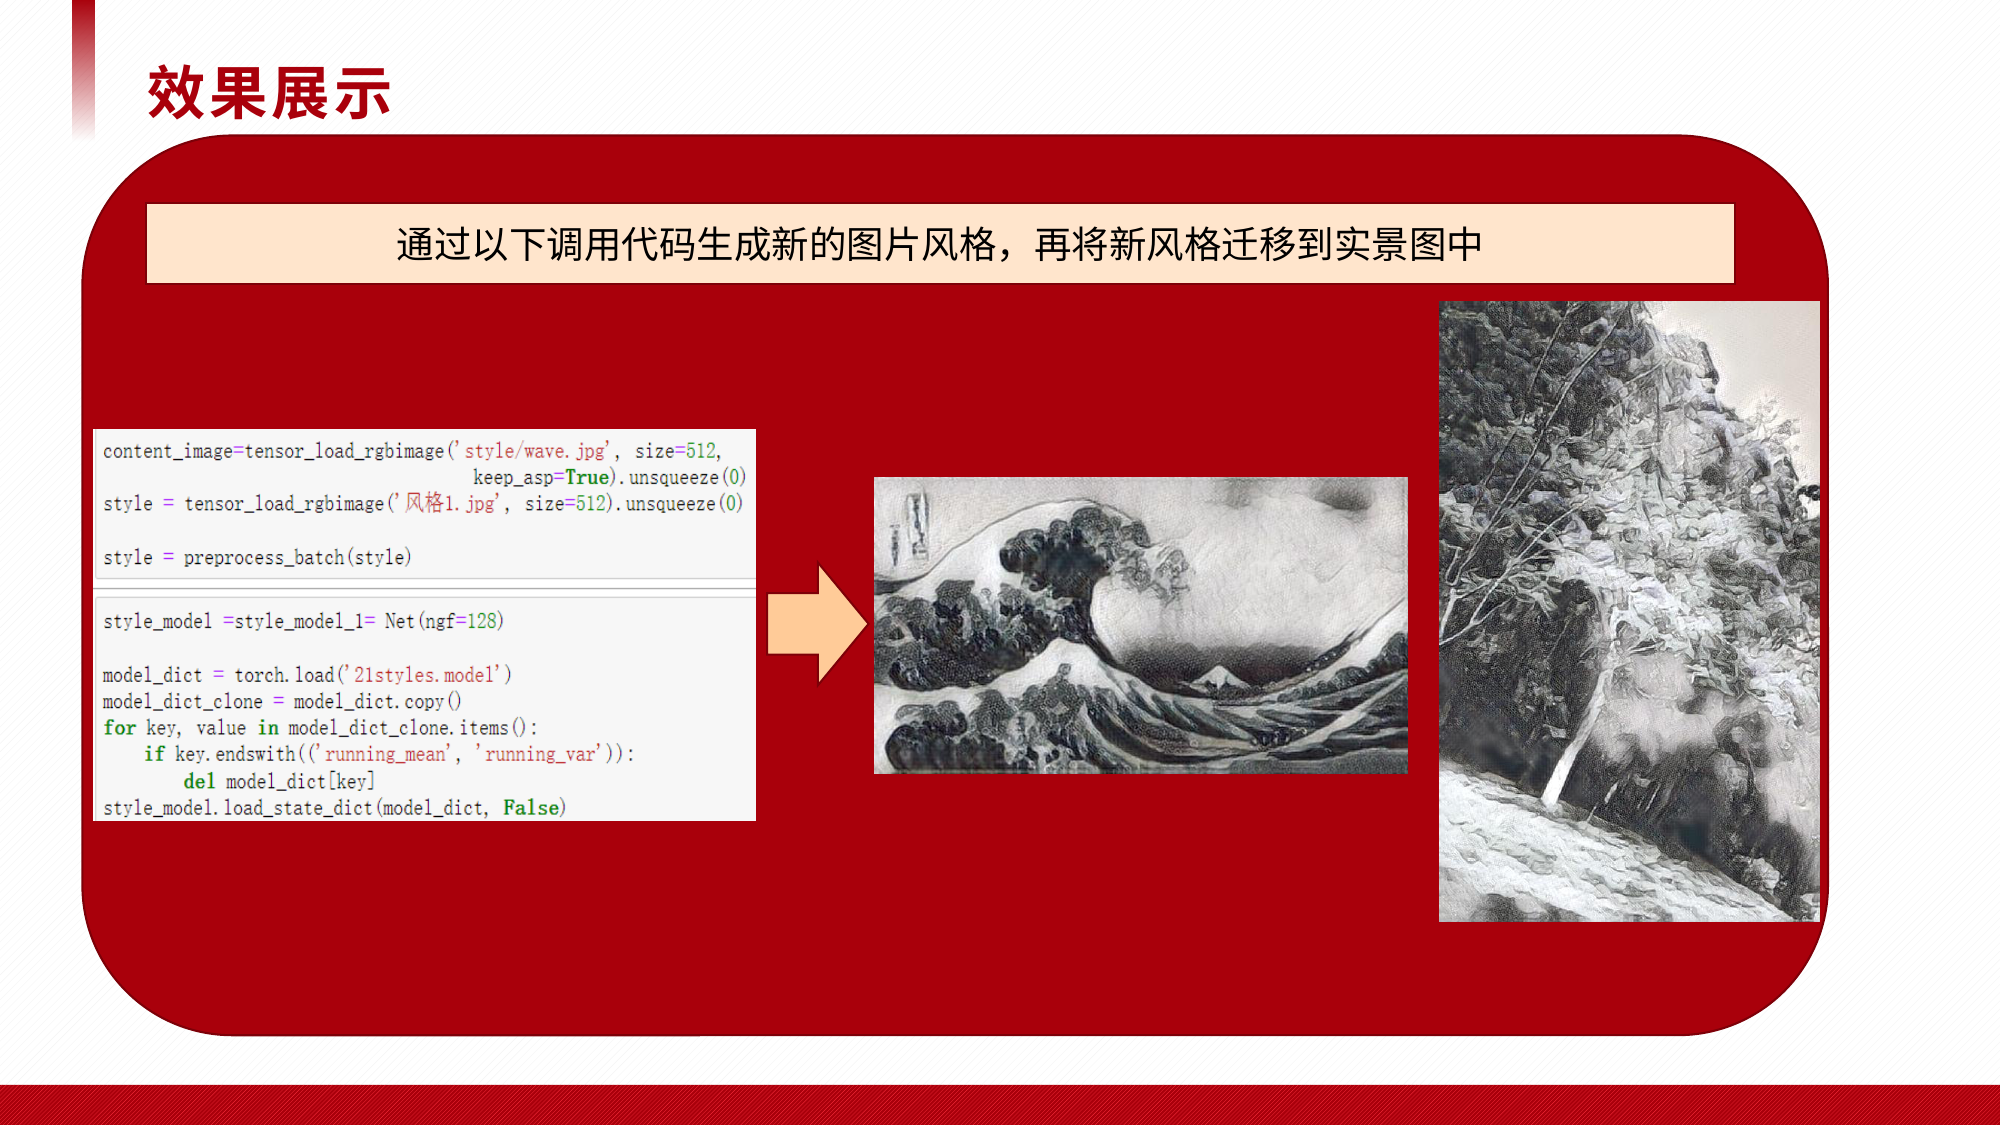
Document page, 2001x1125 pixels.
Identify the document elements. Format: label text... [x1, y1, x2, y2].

title 效果展示 [132, 56, 718, 136]
text_box [766, 559, 870, 689]
picture [1439, 301, 1820, 922]
picture [93, 429, 756, 822]
text_box 通过以下调用代码生成新的图片风格，再将新风格迁移到实景图中 [145, 202, 1736, 285]
picture [874, 477, 1408, 774]
text_box [81, 134, 1830, 1037]
